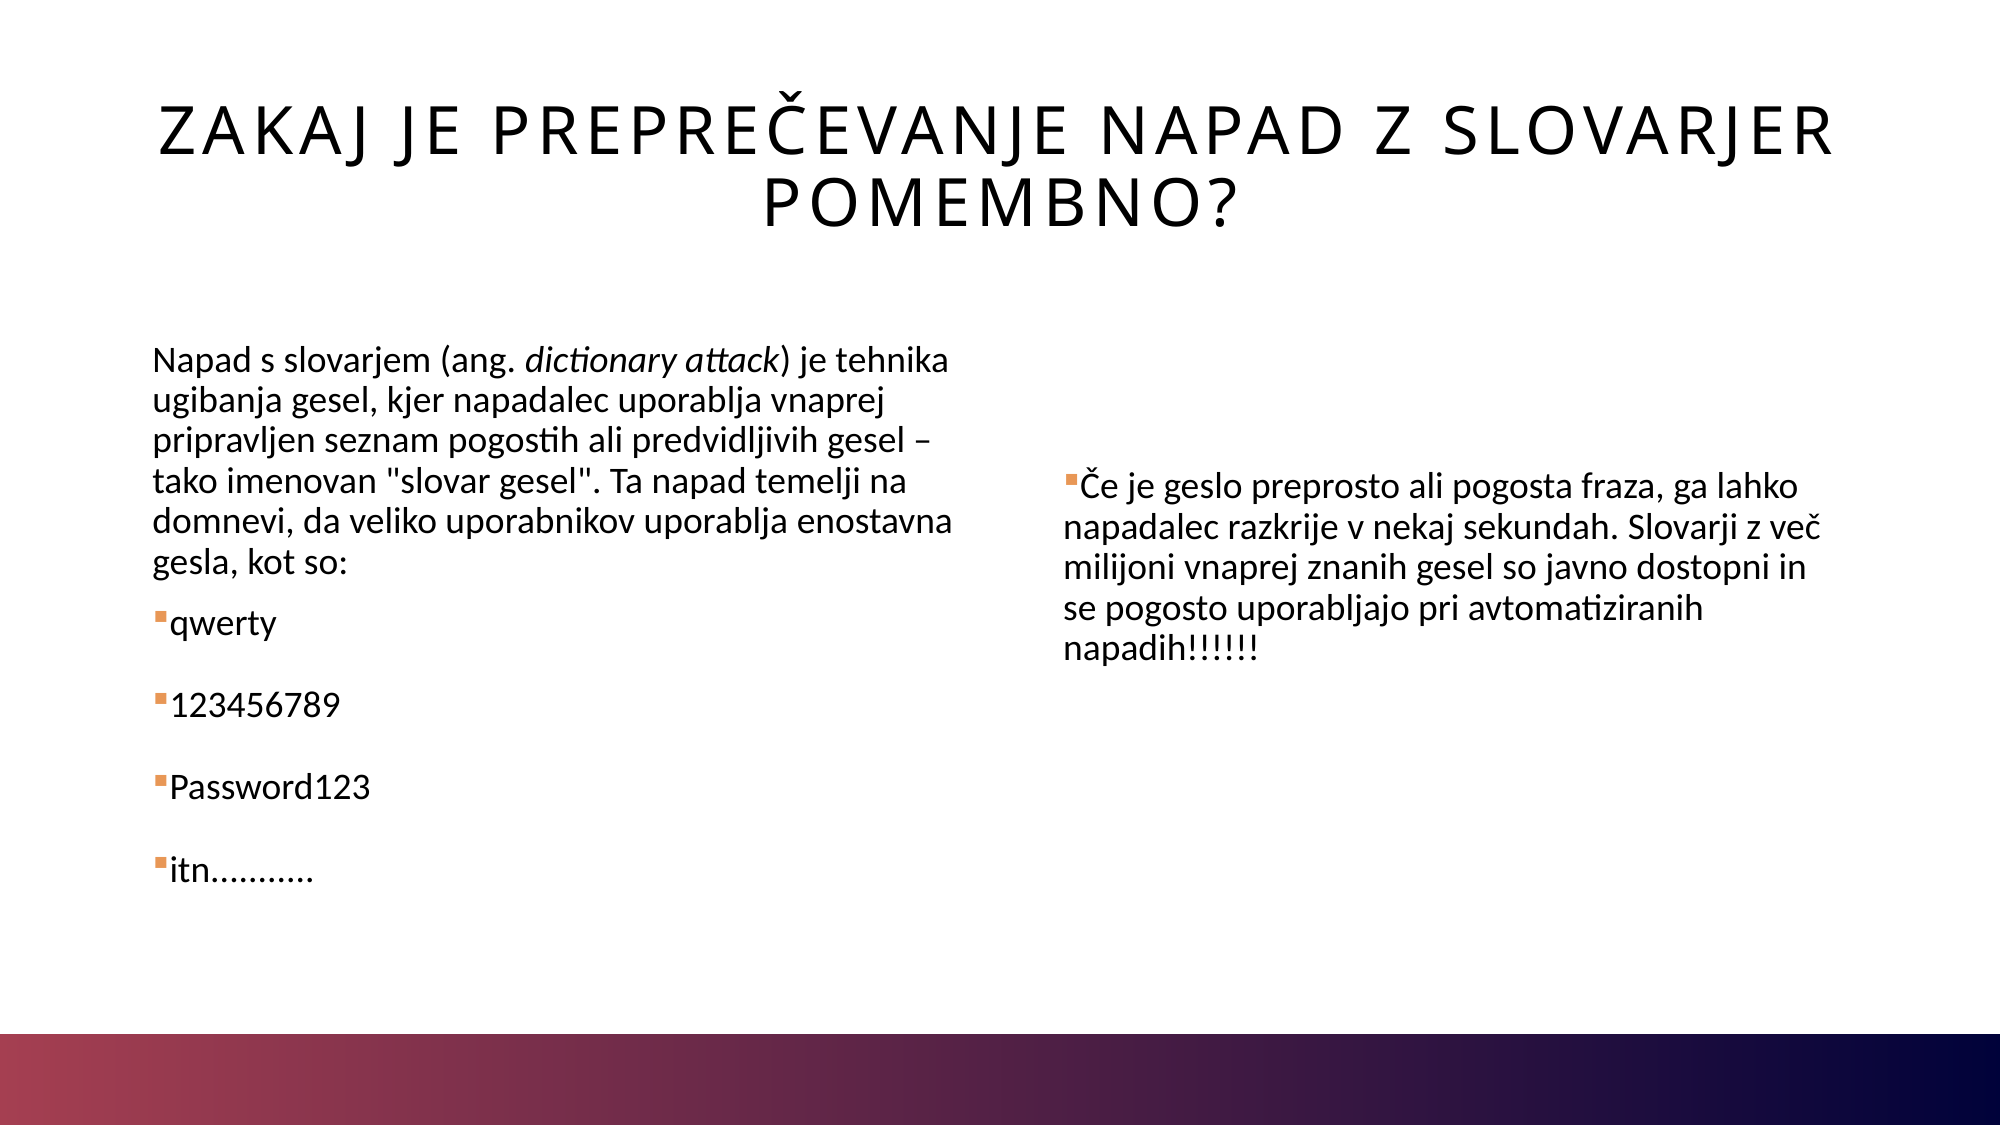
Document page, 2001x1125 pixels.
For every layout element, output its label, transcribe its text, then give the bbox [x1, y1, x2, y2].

list Če je geslo preprosto ali pogosta fraza, ga lahko napadalec razkrije v nekaj sekundah. Slovarji z več milijoni vnaprej znanih gesel so javno dostopni in se pogosto uporabljajo pri avtomatiziranih napadih!!!!!! [1048, 458, 1851, 729]
title Zakaj je preprečevanje napad z slovarjer pomembno? [137, 60, 1863, 278]
text_box [0, 1034, 2000, 1125]
list Napad s slovarjem (ang. dictionary attack) je tehnika ugibanja gesel, kjer napadalec uporablja vnaprej pripravljen seznam pogostih ali predvidljivih gesel – tako imenovan "slovar gesel". Ta napad temelji na domnevi, da veliko uporabnikov uporablja enostavna gesla, kot so: qwerty 123456789 Password123 itn........... [137, 332, 993, 1011]
